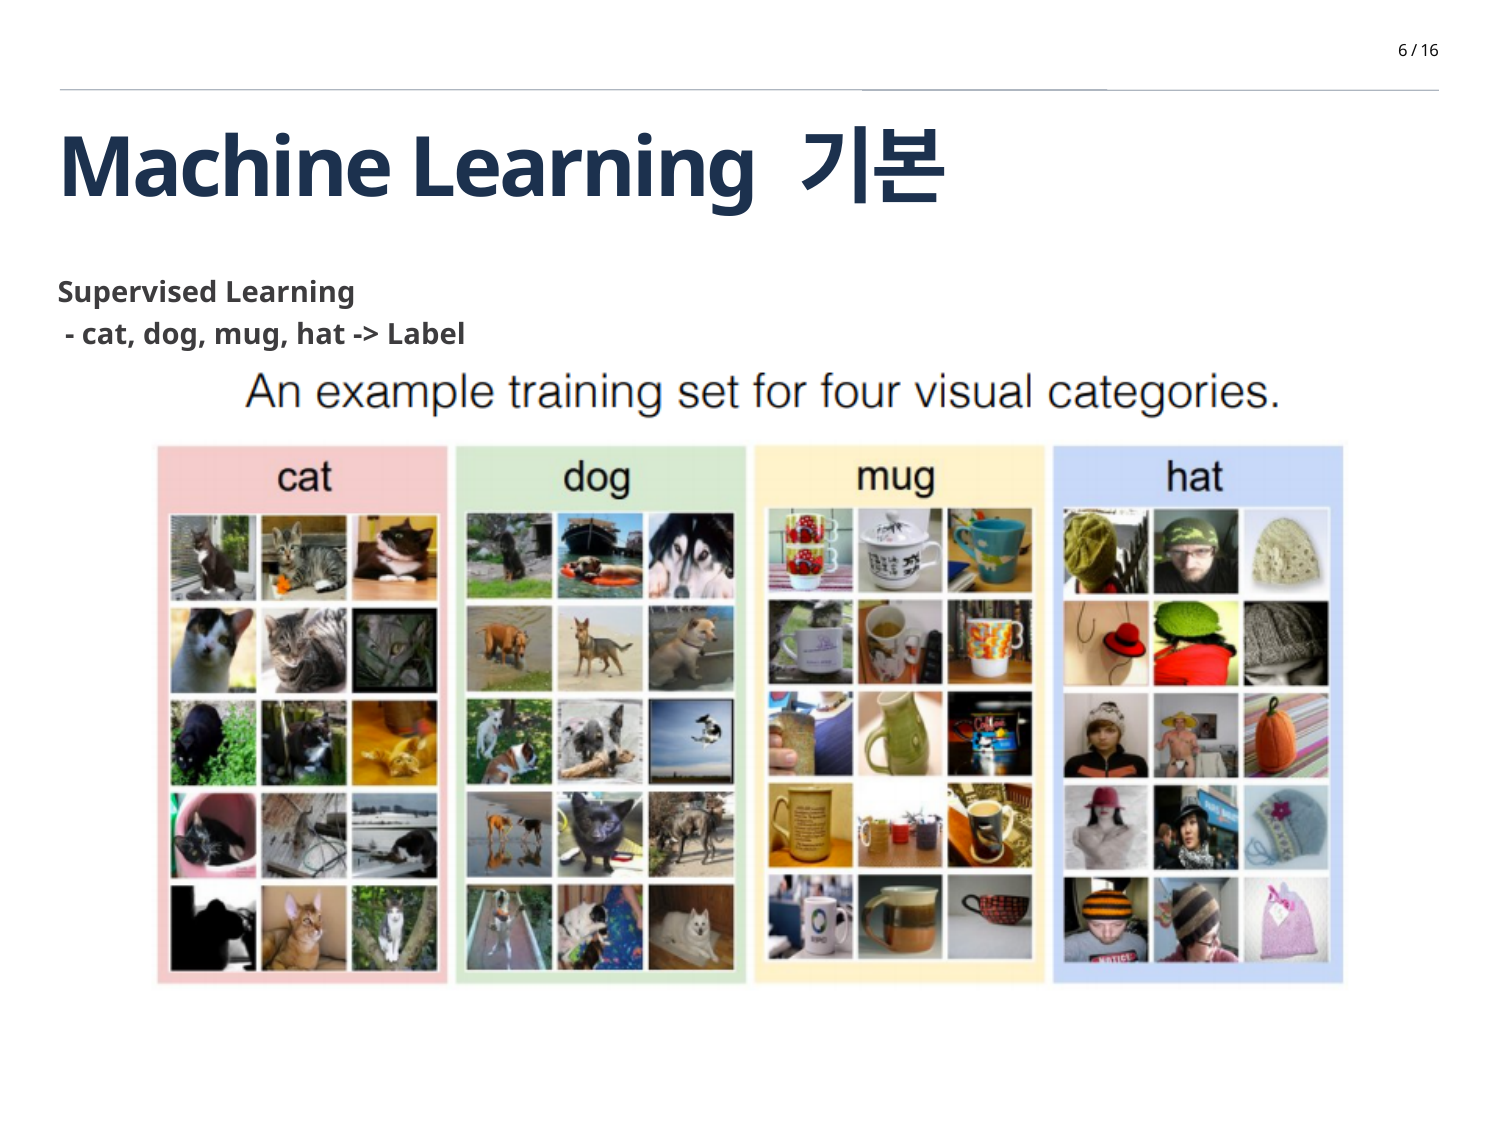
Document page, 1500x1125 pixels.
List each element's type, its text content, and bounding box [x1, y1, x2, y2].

text_box 6 / 16 [1193, 32, 1454, 70]
picture [130, 361, 1370, 1007]
title Machine Learning 기본 [42, 114, 1190, 211]
text_box Supervised Learning - cat, dog, mug, hat -> Label [42, 266, 1455, 1035]
